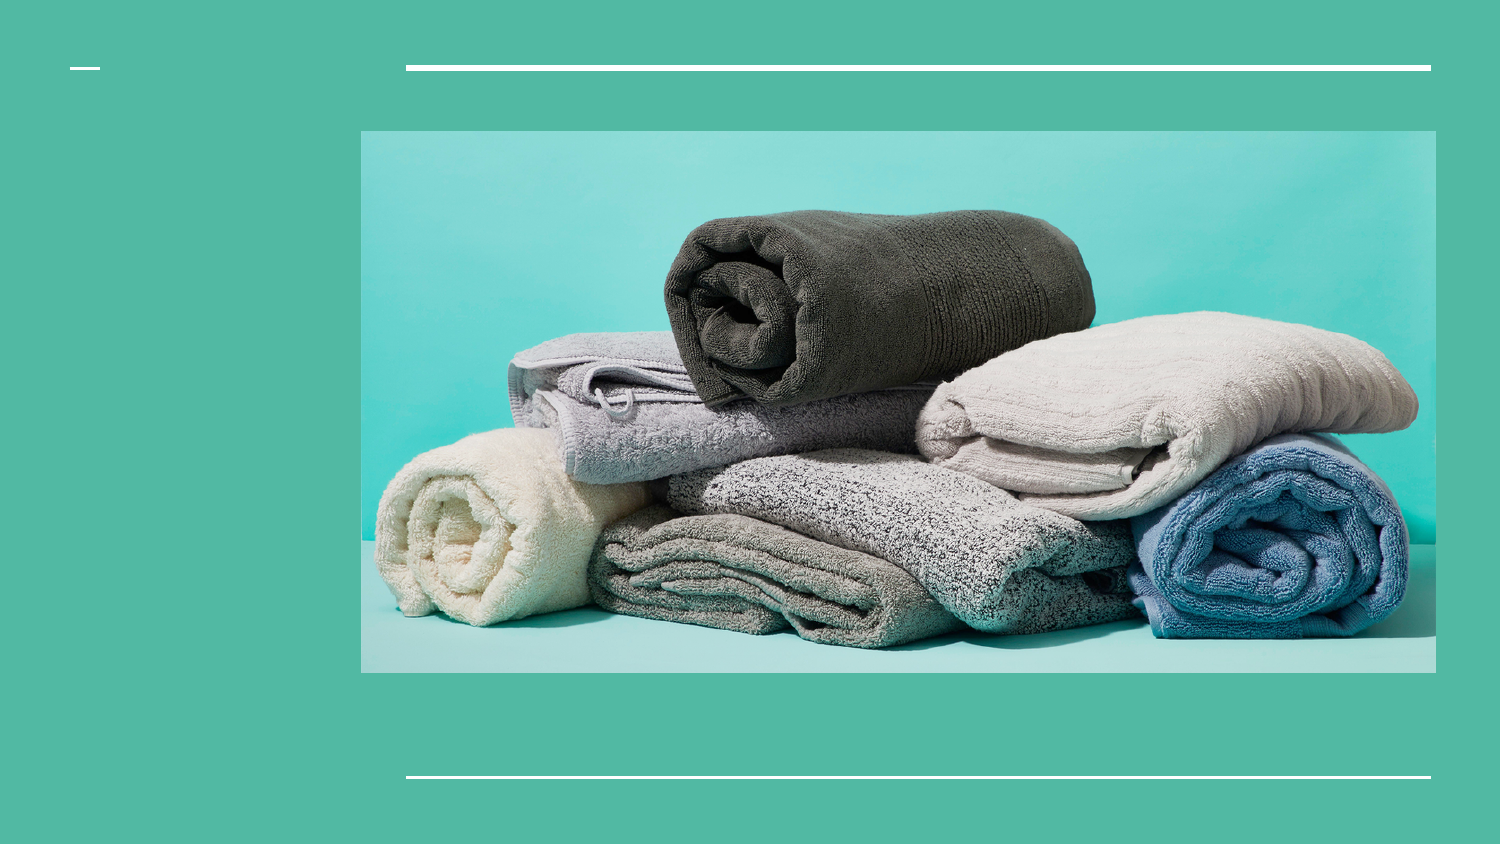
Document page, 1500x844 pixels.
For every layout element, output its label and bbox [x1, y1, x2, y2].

picture [361, 131, 1436, 673]
